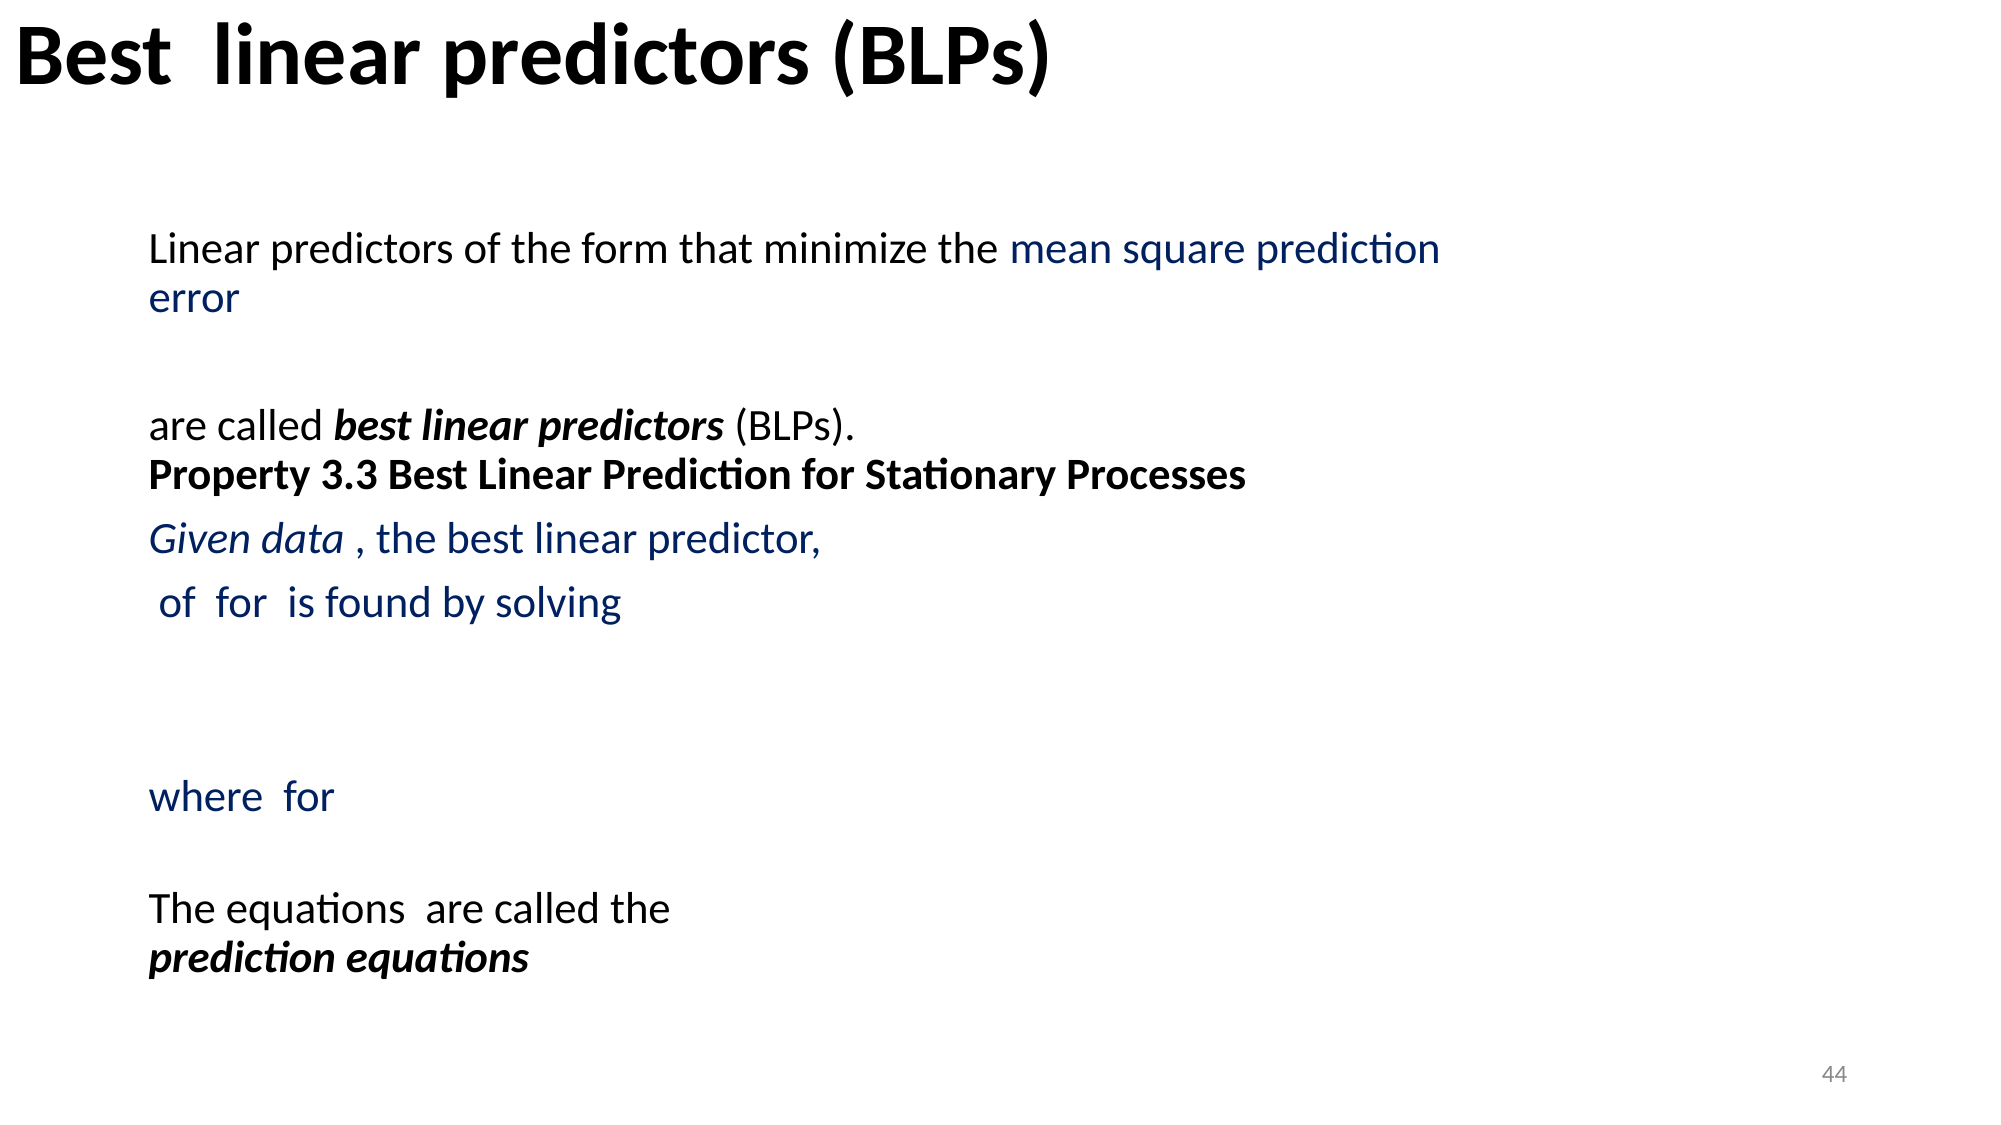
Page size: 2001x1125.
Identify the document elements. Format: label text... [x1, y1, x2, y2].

slide_number 44 [1412, 1042, 1863, 1103]
title Best linear predictors (BLPs) [0, 0, 1725, 218]
